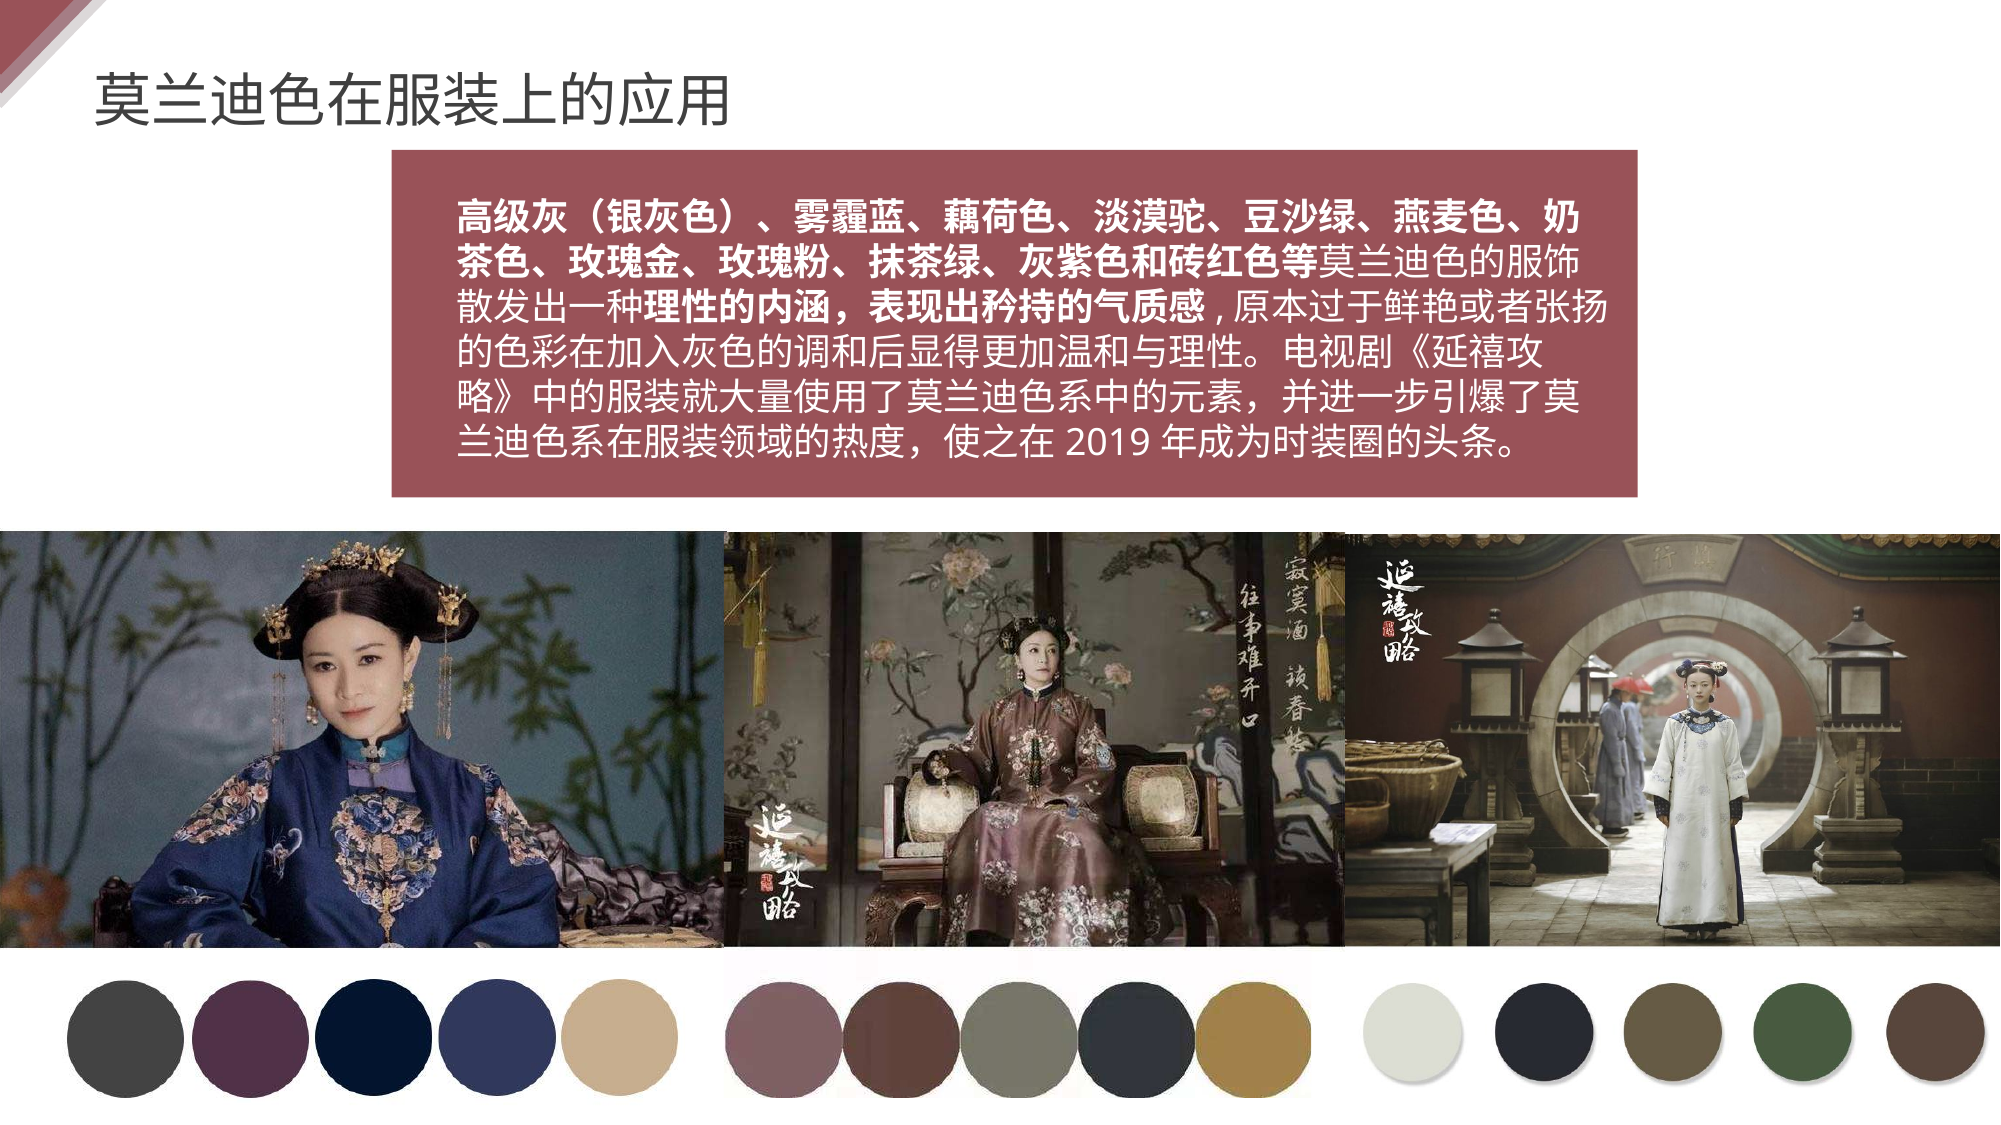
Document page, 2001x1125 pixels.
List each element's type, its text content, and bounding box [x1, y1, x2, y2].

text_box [0, 514, 2000, 1125]
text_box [0, 0, 77, 77]
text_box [391, 149, 1638, 498]
text_box 莫兰迪色在服装上的应用 [78, 20, 749, 141]
